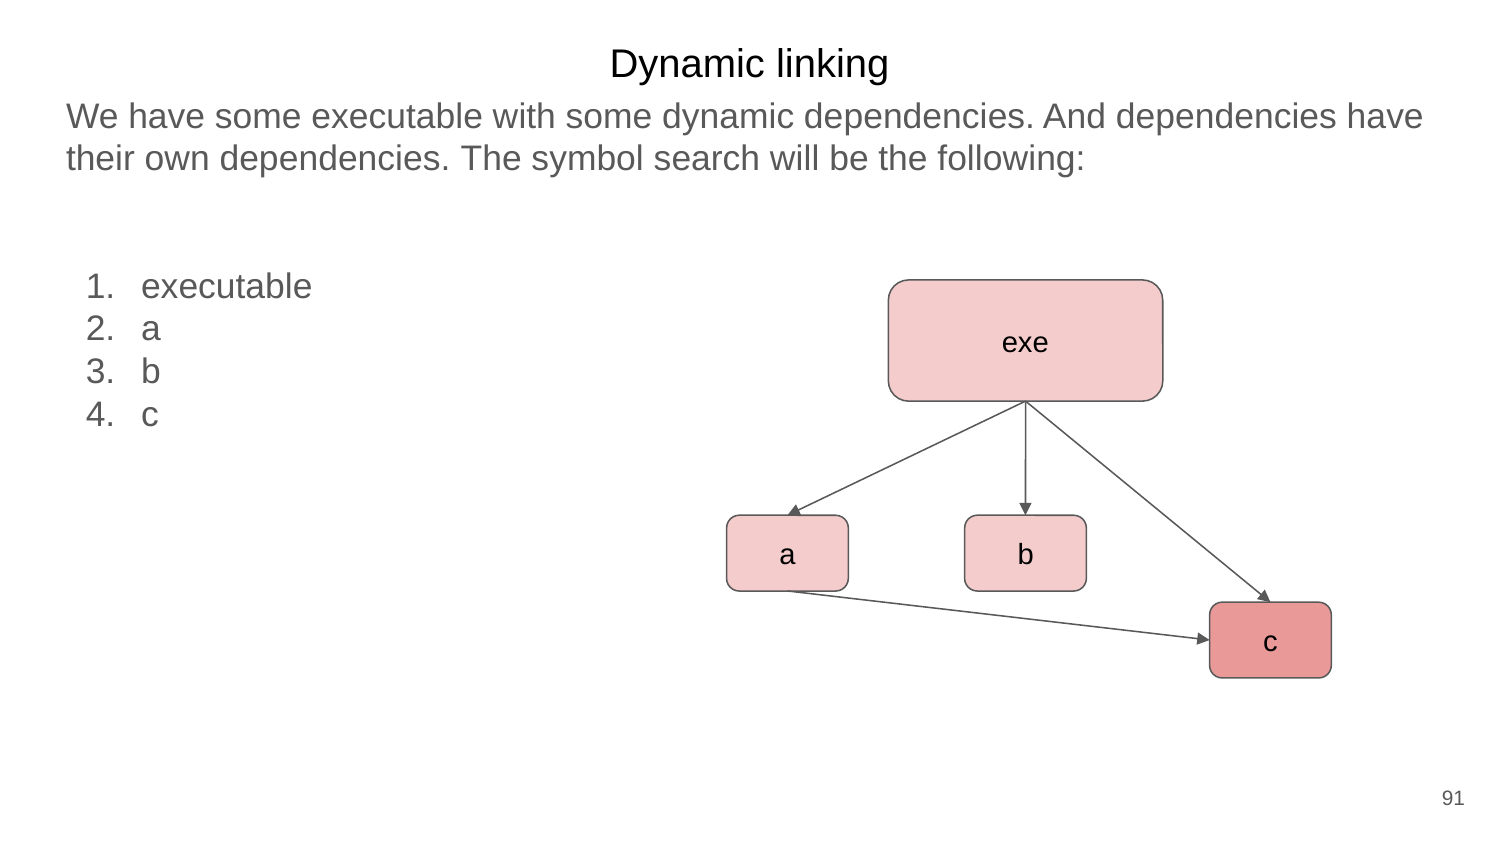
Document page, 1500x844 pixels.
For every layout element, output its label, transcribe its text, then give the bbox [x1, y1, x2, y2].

text_box exe [888, 279, 1163, 399]
text_box a [726, 515, 849, 592]
text_box b [964, 523, 1020, 589]
text_box Dynamic linking [51, 22, 1449, 101]
text_box c [1209, 602, 1332, 678]
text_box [1025, 400, 1271, 603]
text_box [787, 590, 1210, 641]
text_box We have some executable with some dynamic dependencies. And dependencies have their own dependencies. The symbol search will be the following: executable a b c [51, 77, 1480, 812]
slide_number 91 [1389, 764, 1480, 830]
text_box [787, 400, 1024, 516]
